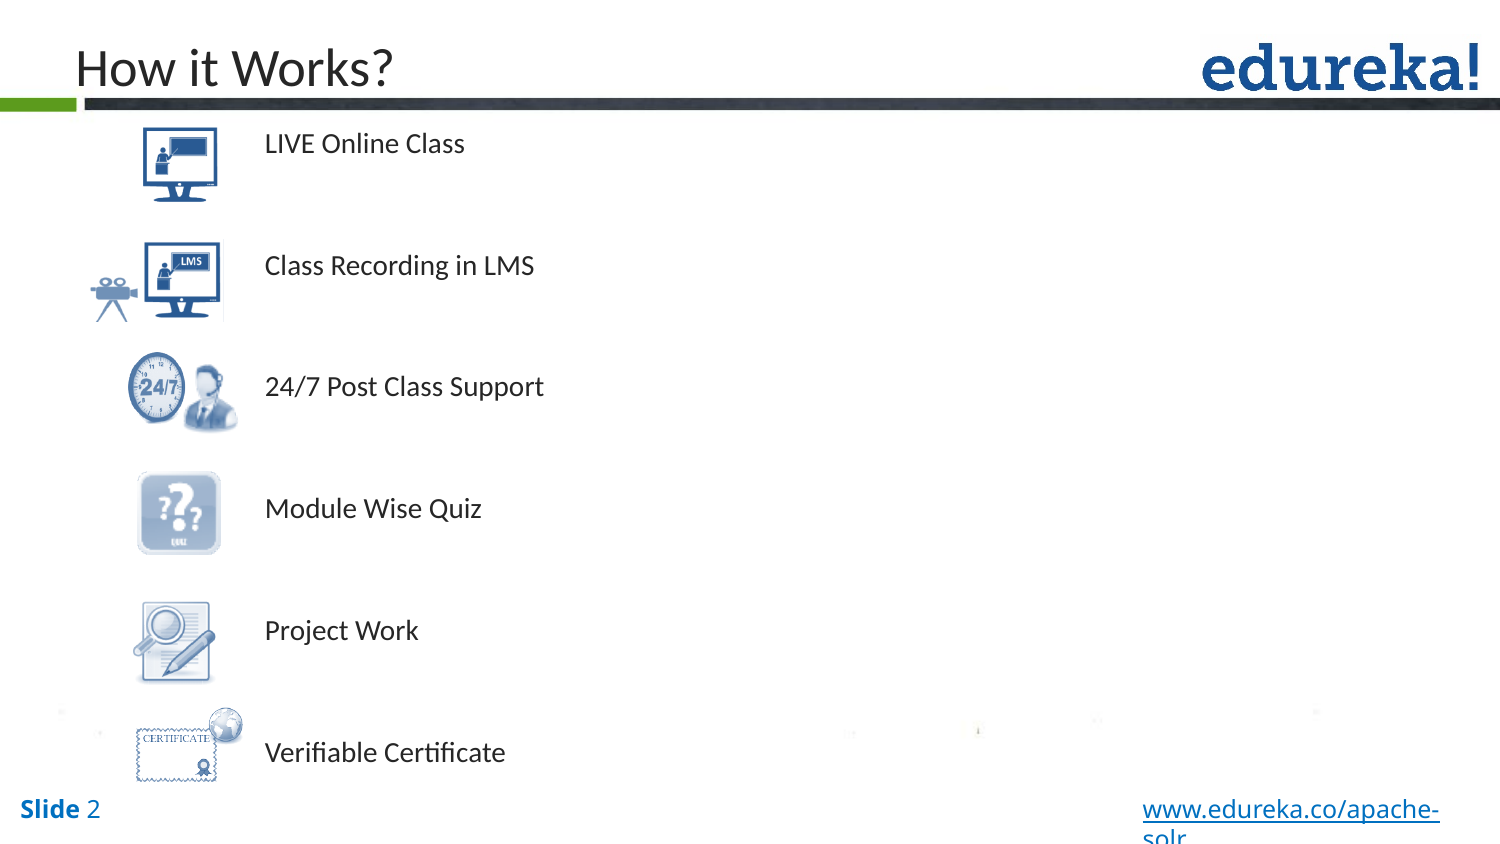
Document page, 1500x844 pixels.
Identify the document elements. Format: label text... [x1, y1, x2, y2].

text_box How it Works? [60, 25, 963, 97]
picture [0, 0, 1500, 844]
picture [1158, 836, 1165, 844]
